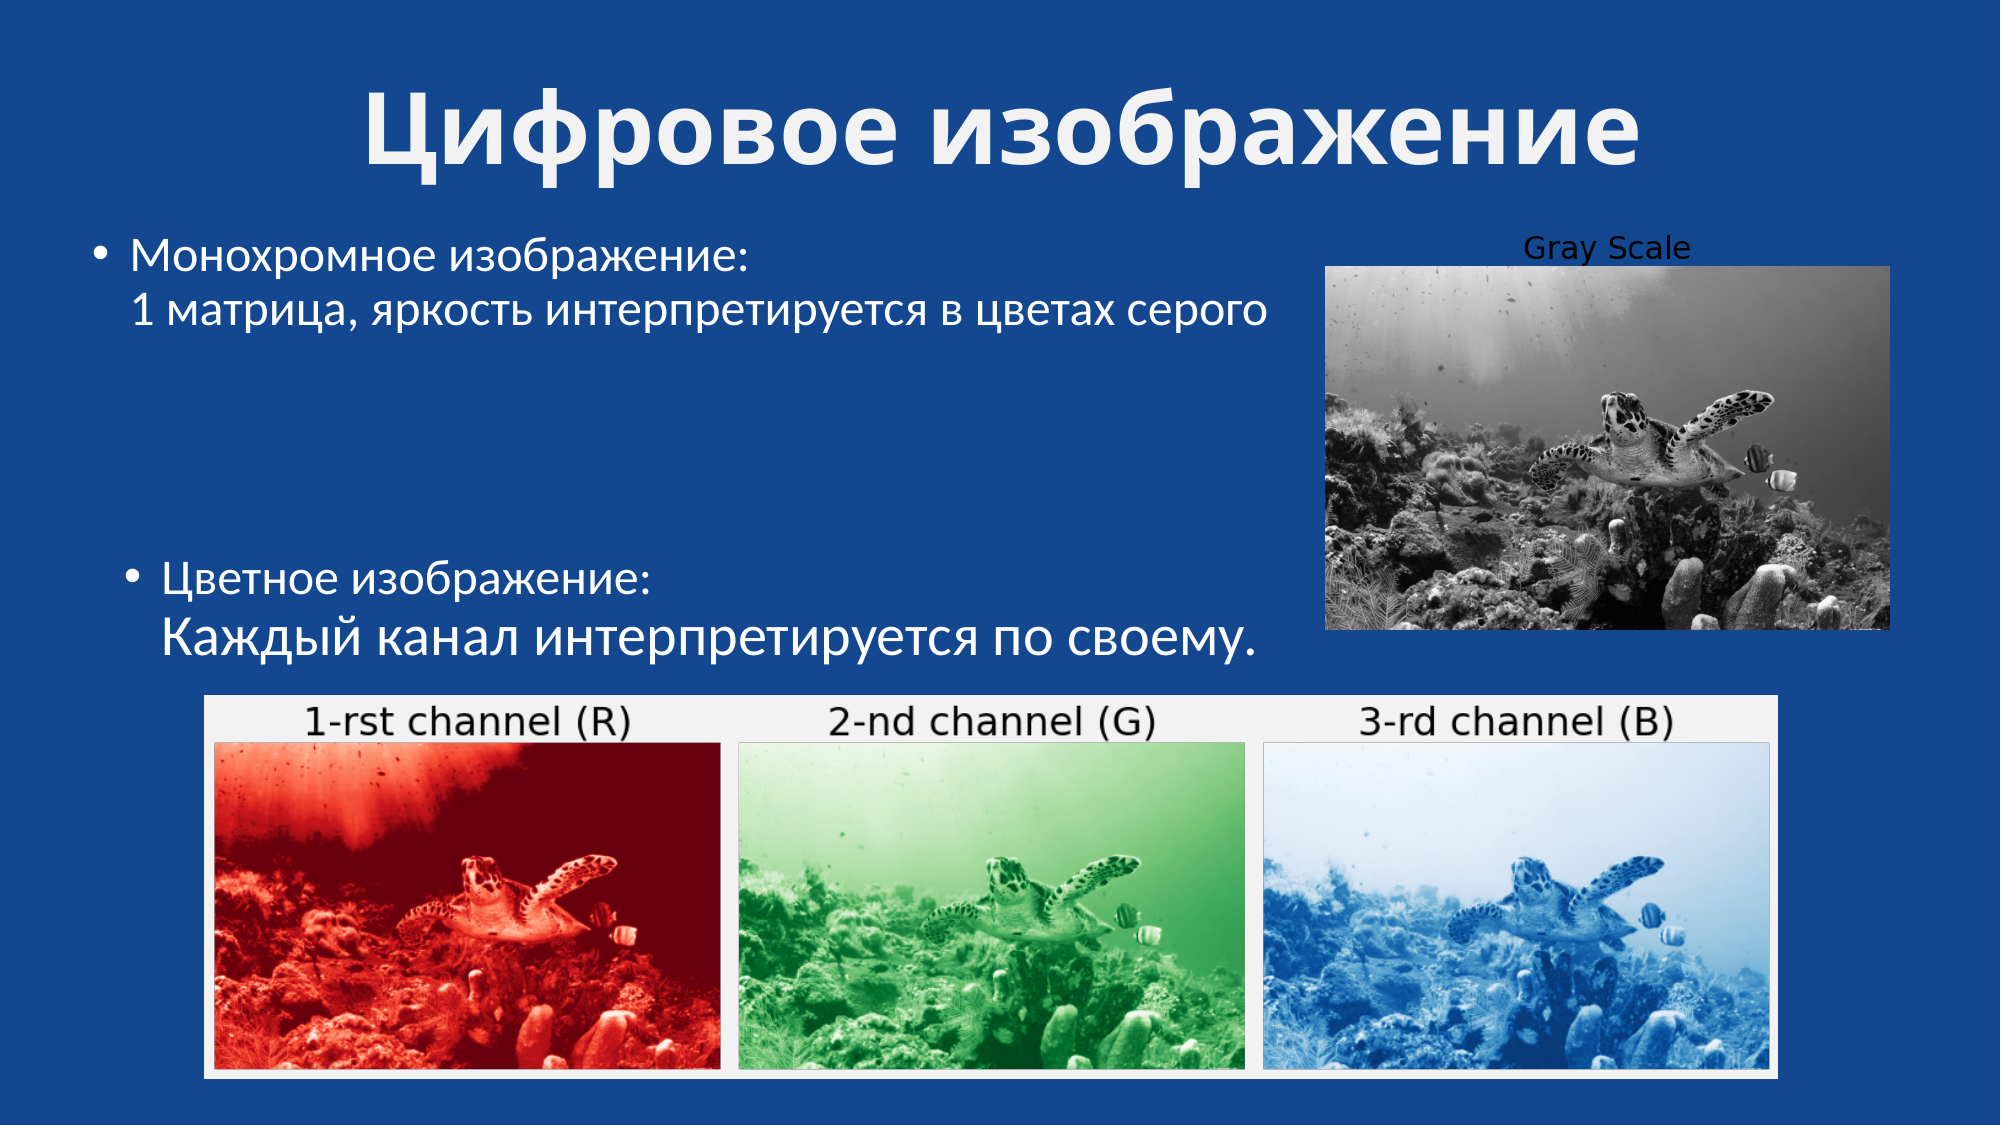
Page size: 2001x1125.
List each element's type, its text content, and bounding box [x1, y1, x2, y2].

picture [204, 694, 1779, 1079]
list Монохромное изображение: 1 матрица, яркость интерпретируется в цветах серого [76, 220, 1950, 596]
title Цифровое изображение [139, 23, 1865, 220]
picture [1316, 226, 1897, 637]
text_box Цветное изображение: Каждый канал интерпретируется по своему. [108, 543, 1982, 919]
